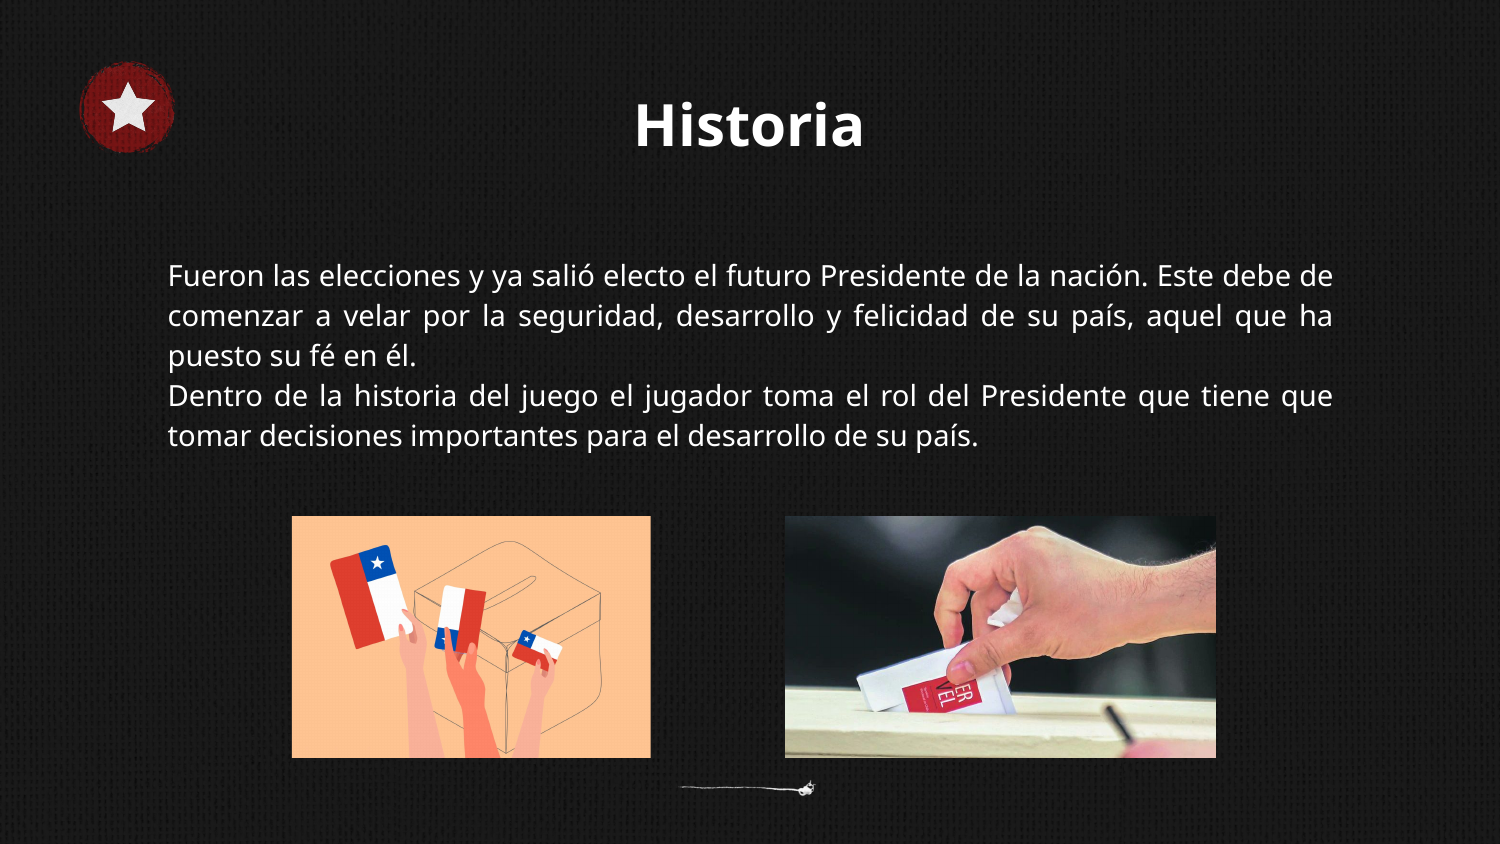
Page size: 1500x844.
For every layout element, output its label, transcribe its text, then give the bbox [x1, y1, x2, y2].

picture [0, 0, 1500, 844]
list Fueron las elecciones y ya salió electo el futuro Presidente de la nación. Este debe de comenzar a velar por la seguridad, desarrollo y felicidad de su país, aquel que ha puesto su fé en él. Dentro de la historia del juego el jugador toma el rol del Presidente que tiene que tomar decisiones importantes para el desarrollo de su país. [152, 236, 1350, 478]
title Historia [119, 72, 1381, 167]
